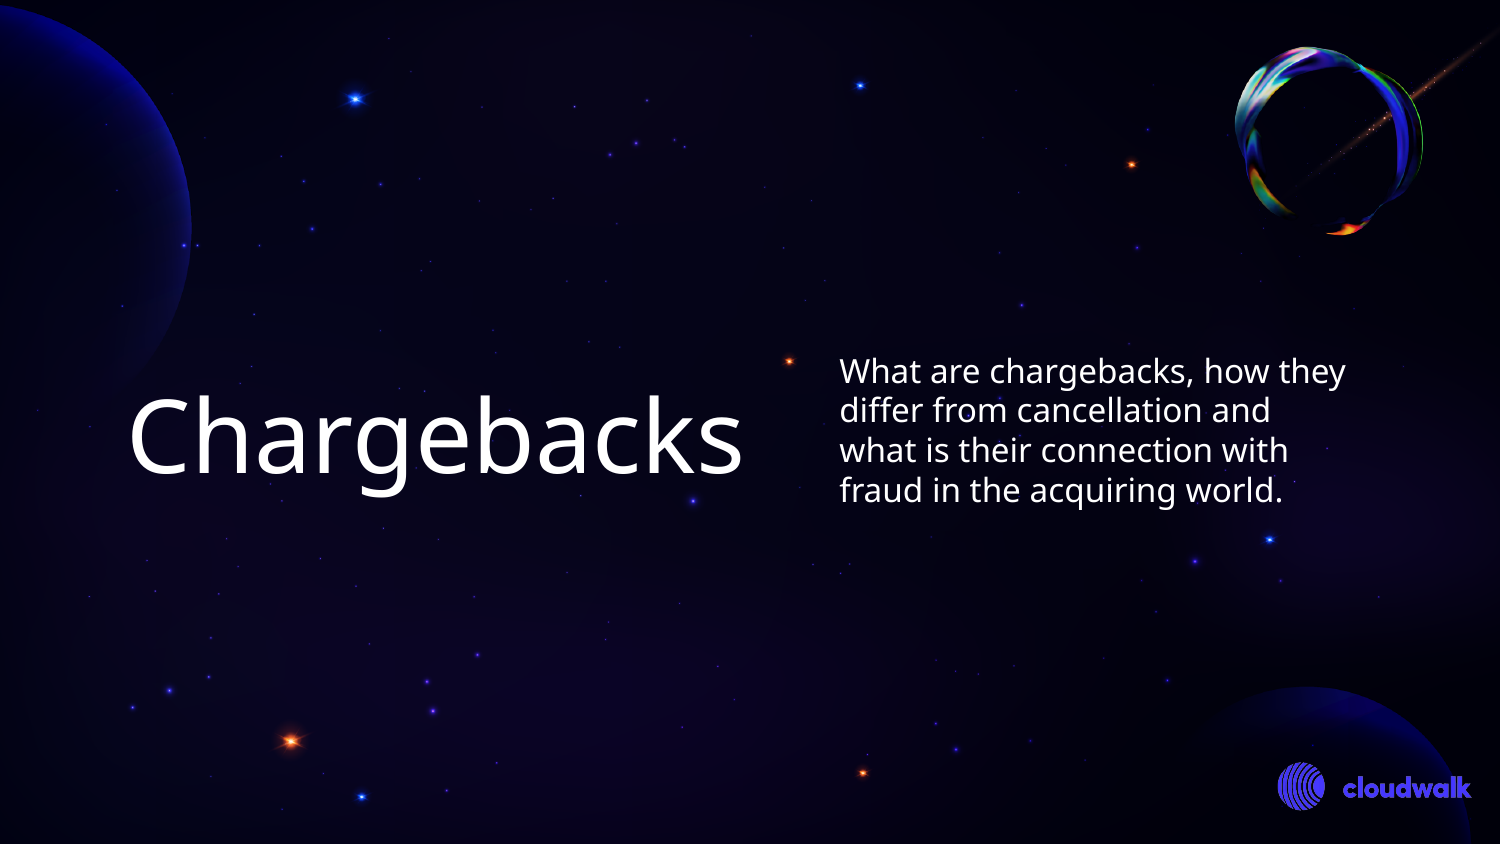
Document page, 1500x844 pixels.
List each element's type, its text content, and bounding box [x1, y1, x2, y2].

subtitle What are chargebacks, how they differ from cancellation and what is their connection with fraud in the acquiring world. [824, 334, 1367, 609]
picture [0, 0, 1500, 844]
title Chargebacks [101, 334, 771, 509]
